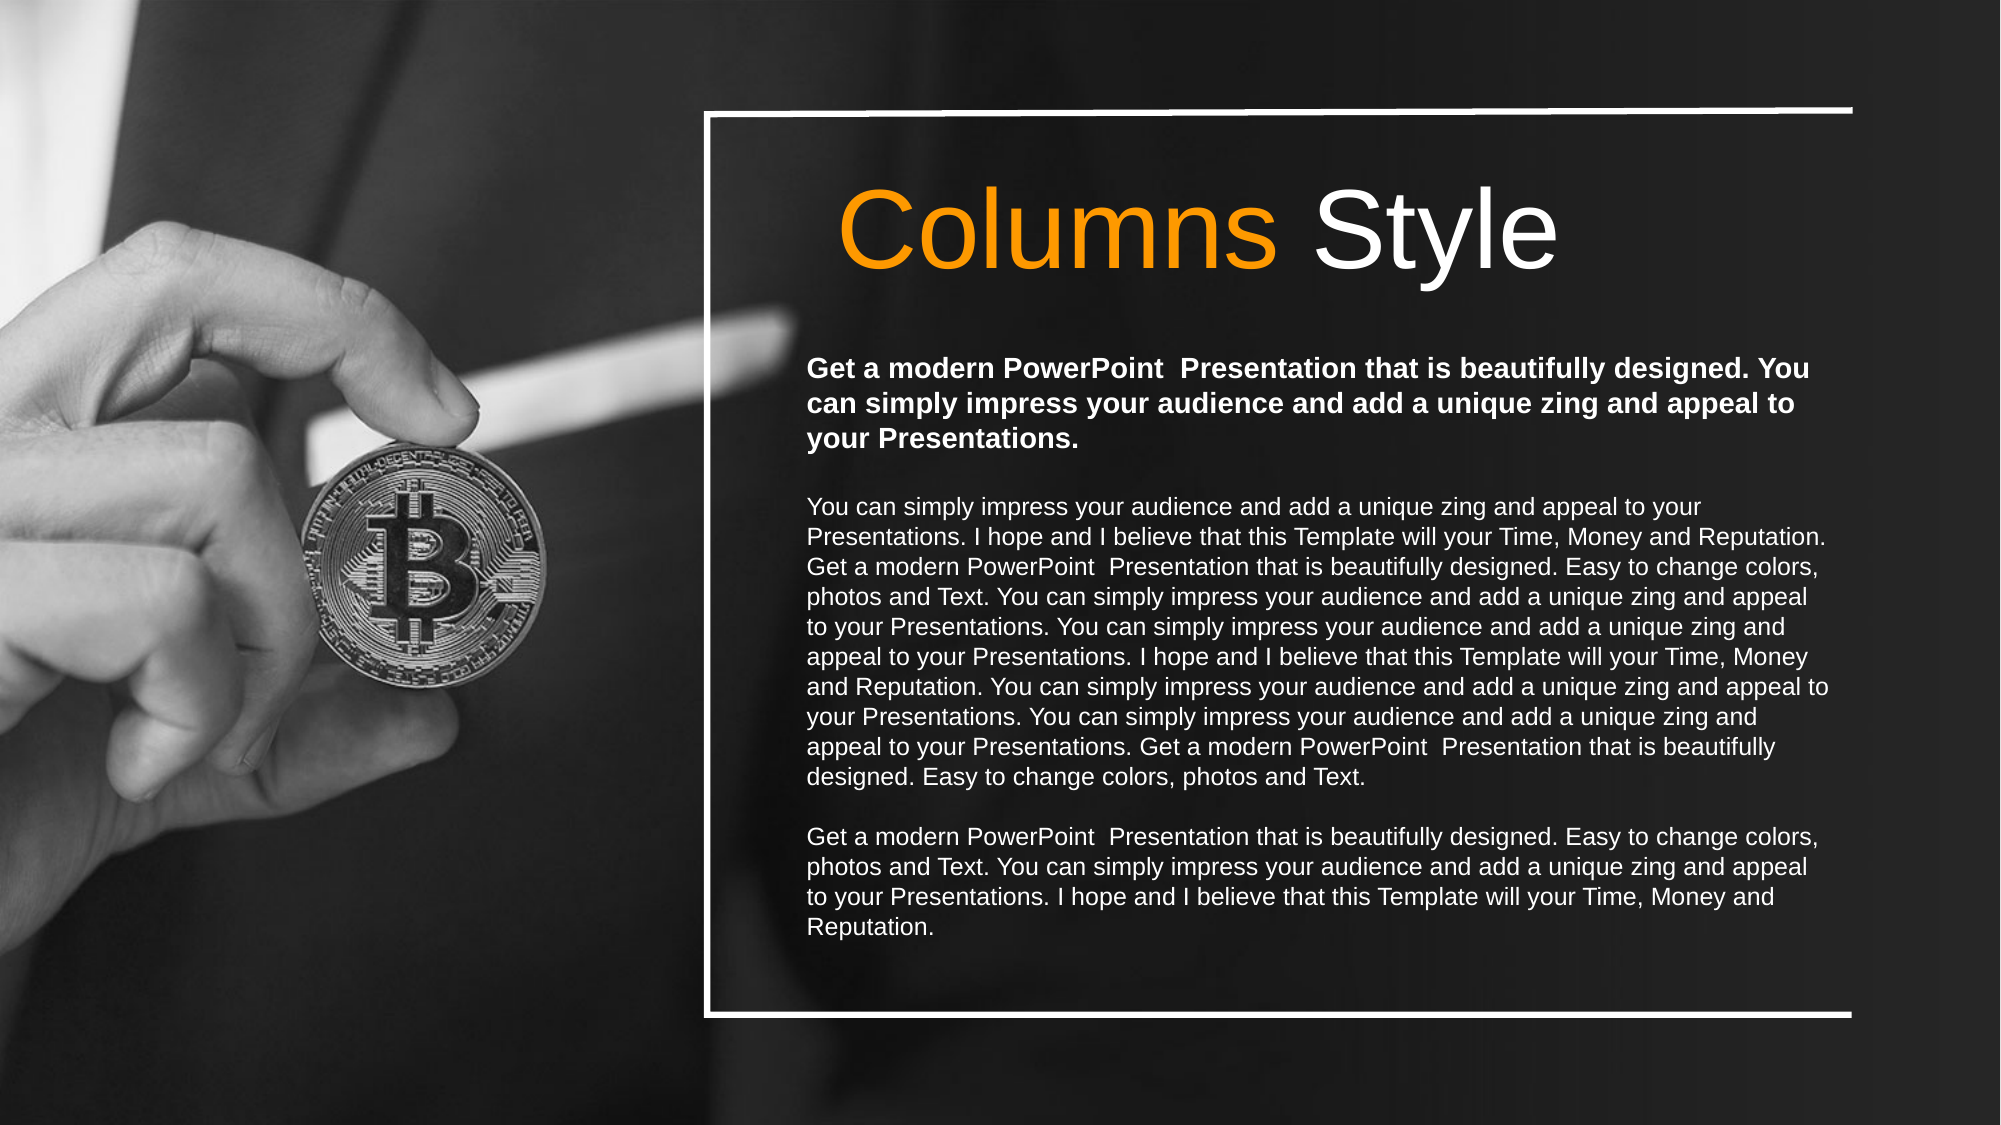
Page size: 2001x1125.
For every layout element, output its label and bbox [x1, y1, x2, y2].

text_box [706, 109, 1853, 1016]
text_box [791, 341, 1853, 953]
picture [0, 0, 2001, 1125]
